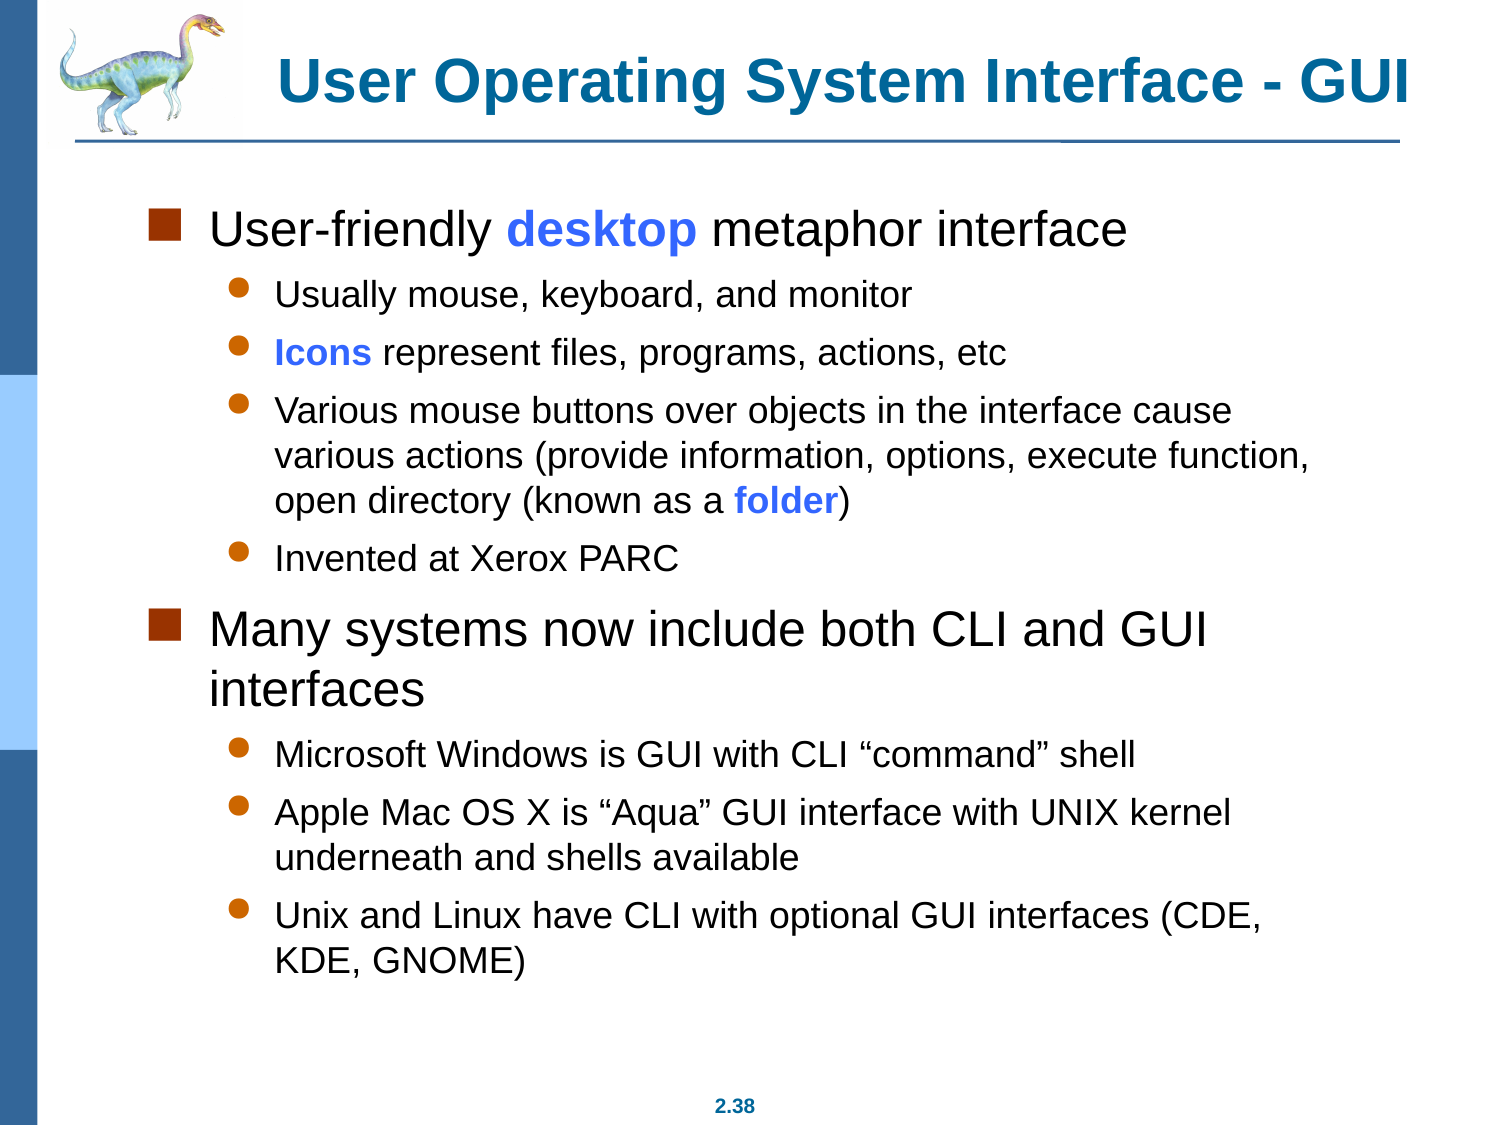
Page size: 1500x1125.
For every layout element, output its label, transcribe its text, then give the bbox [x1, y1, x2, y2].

list User-friendly desktop metaphor interface Usually mouse, keyboard, and monitor Icons represent files, programs, actions, etc Various mouse buttons over objects in the interface cause various actions (provide information, options, execute function, open directory (known as a folder) Invented at Xerox PARC Many systems now include both CLI and GUI interfaces Microsoft Windows is GUI with CLI “command” shell Apple Mac OS X is “Aqua” GUI interface with UNIX kernel underneath and shells available Unix and Linux have CLI with optional GUI interfaces (CDE, KDE, GNOME) [137, 189, 1340, 1022]
picture [46, 0, 243, 149]
title User Operating System Interface - GUI [170, 27, 1500, 123]
